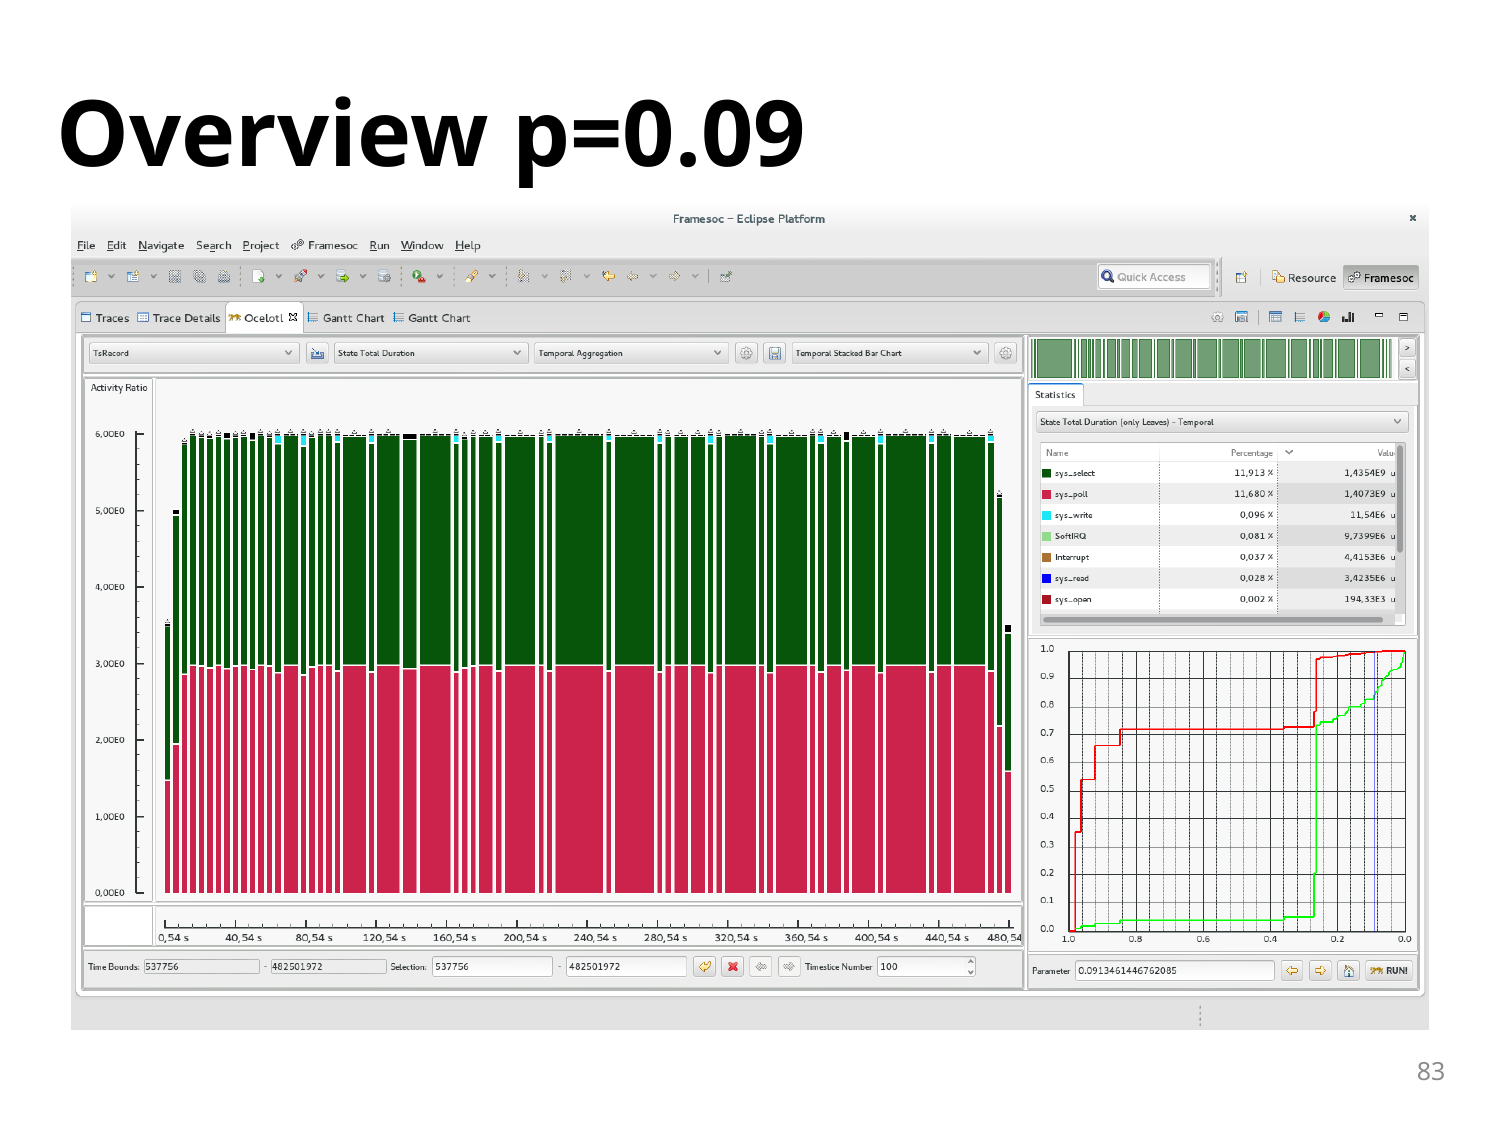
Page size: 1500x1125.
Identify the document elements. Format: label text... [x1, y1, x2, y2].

slide_number 83 [1059, 1042, 1461, 1103]
picture [71, 202, 1429, 1030]
title Overview p=0.09 [41, 59, 1461, 215]
